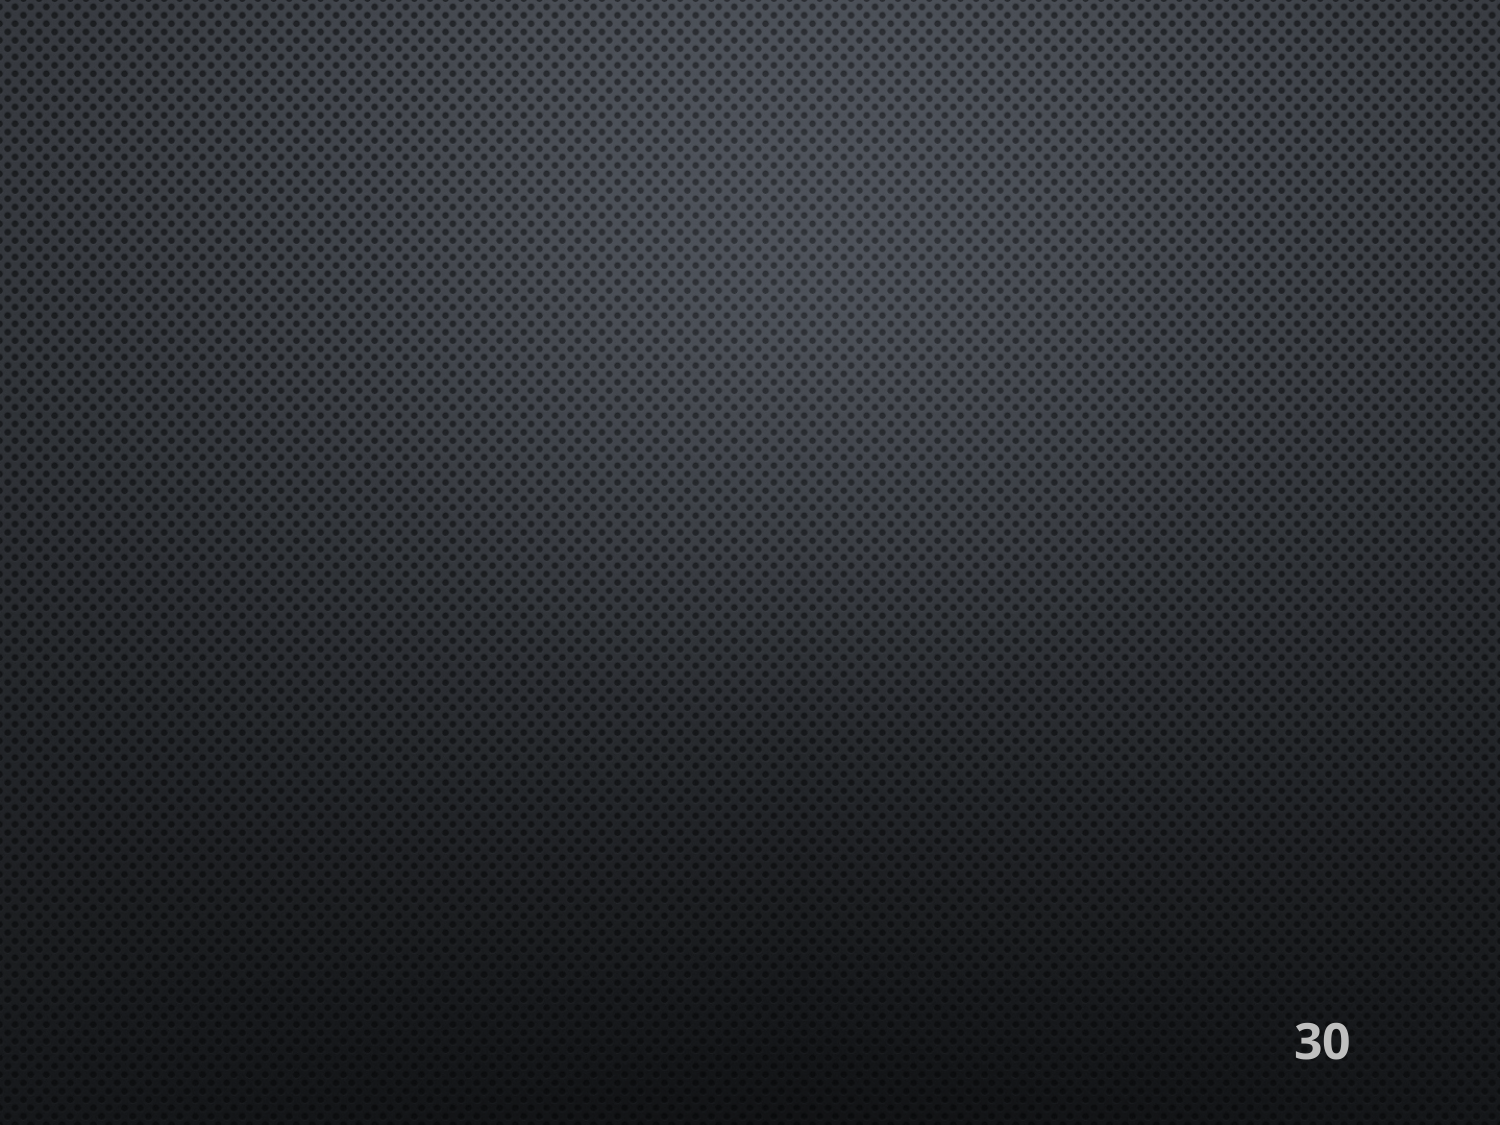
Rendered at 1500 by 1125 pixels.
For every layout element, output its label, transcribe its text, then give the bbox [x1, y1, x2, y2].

slide_number 30 [1171, 1013, 1367, 1074]
